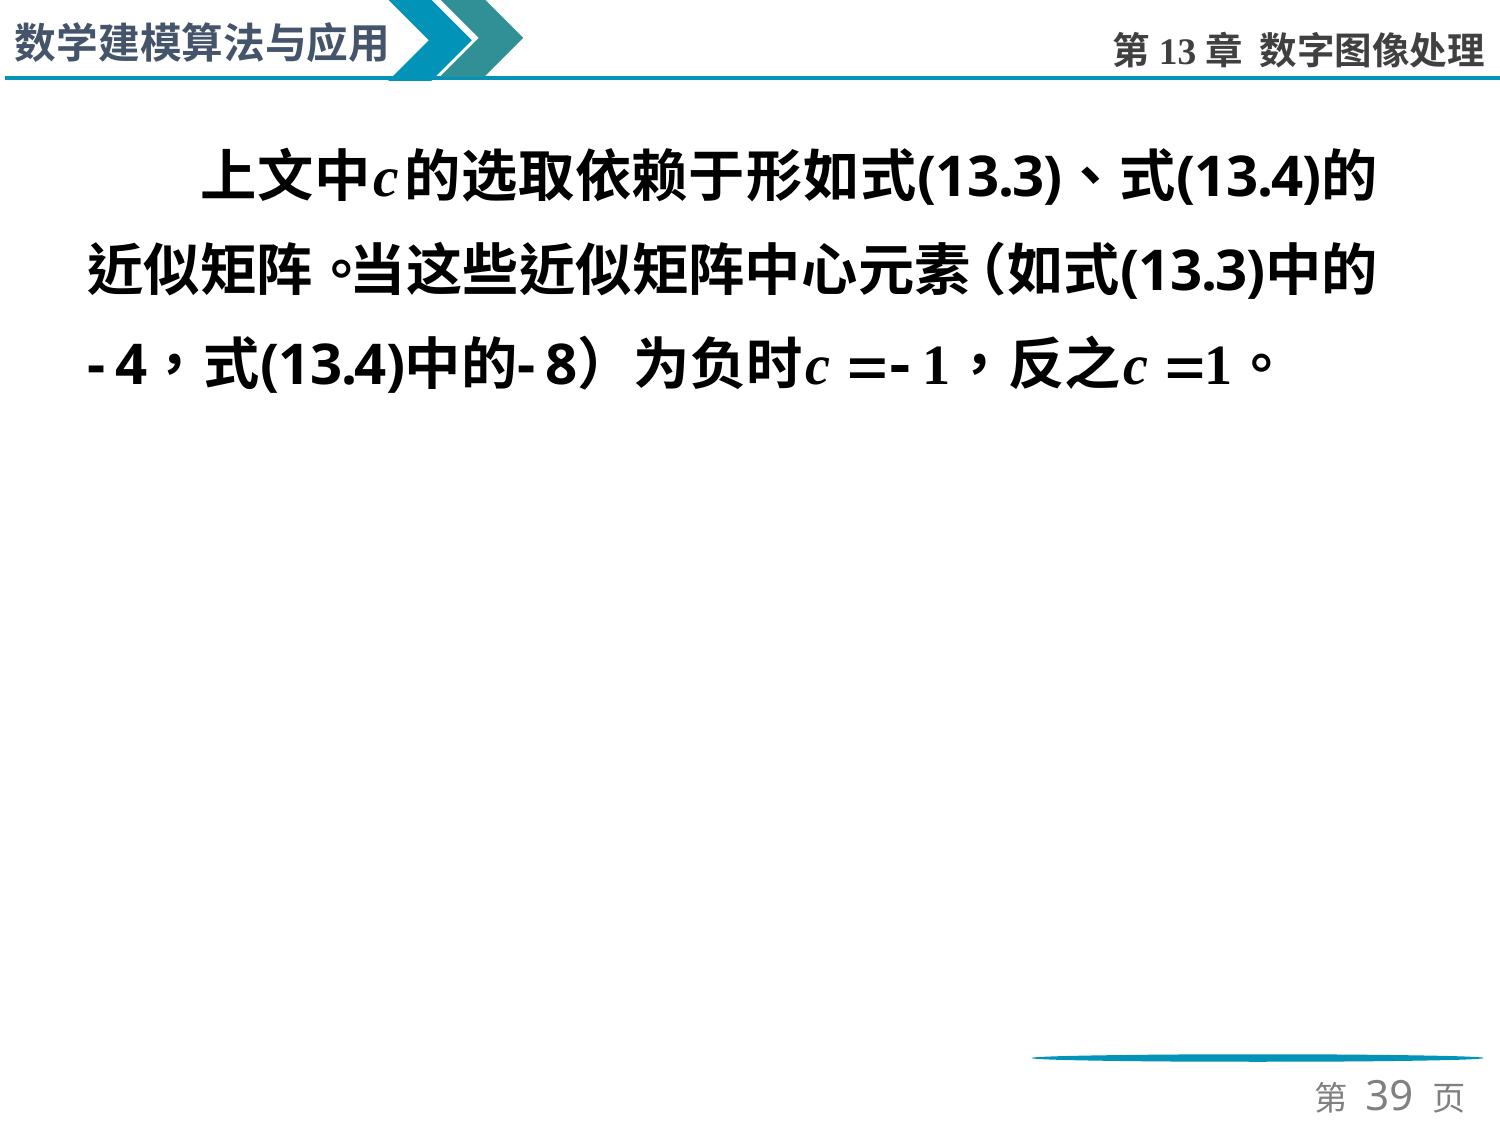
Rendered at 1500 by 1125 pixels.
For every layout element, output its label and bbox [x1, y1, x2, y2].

text_box [87, 132, 1377, 596]
